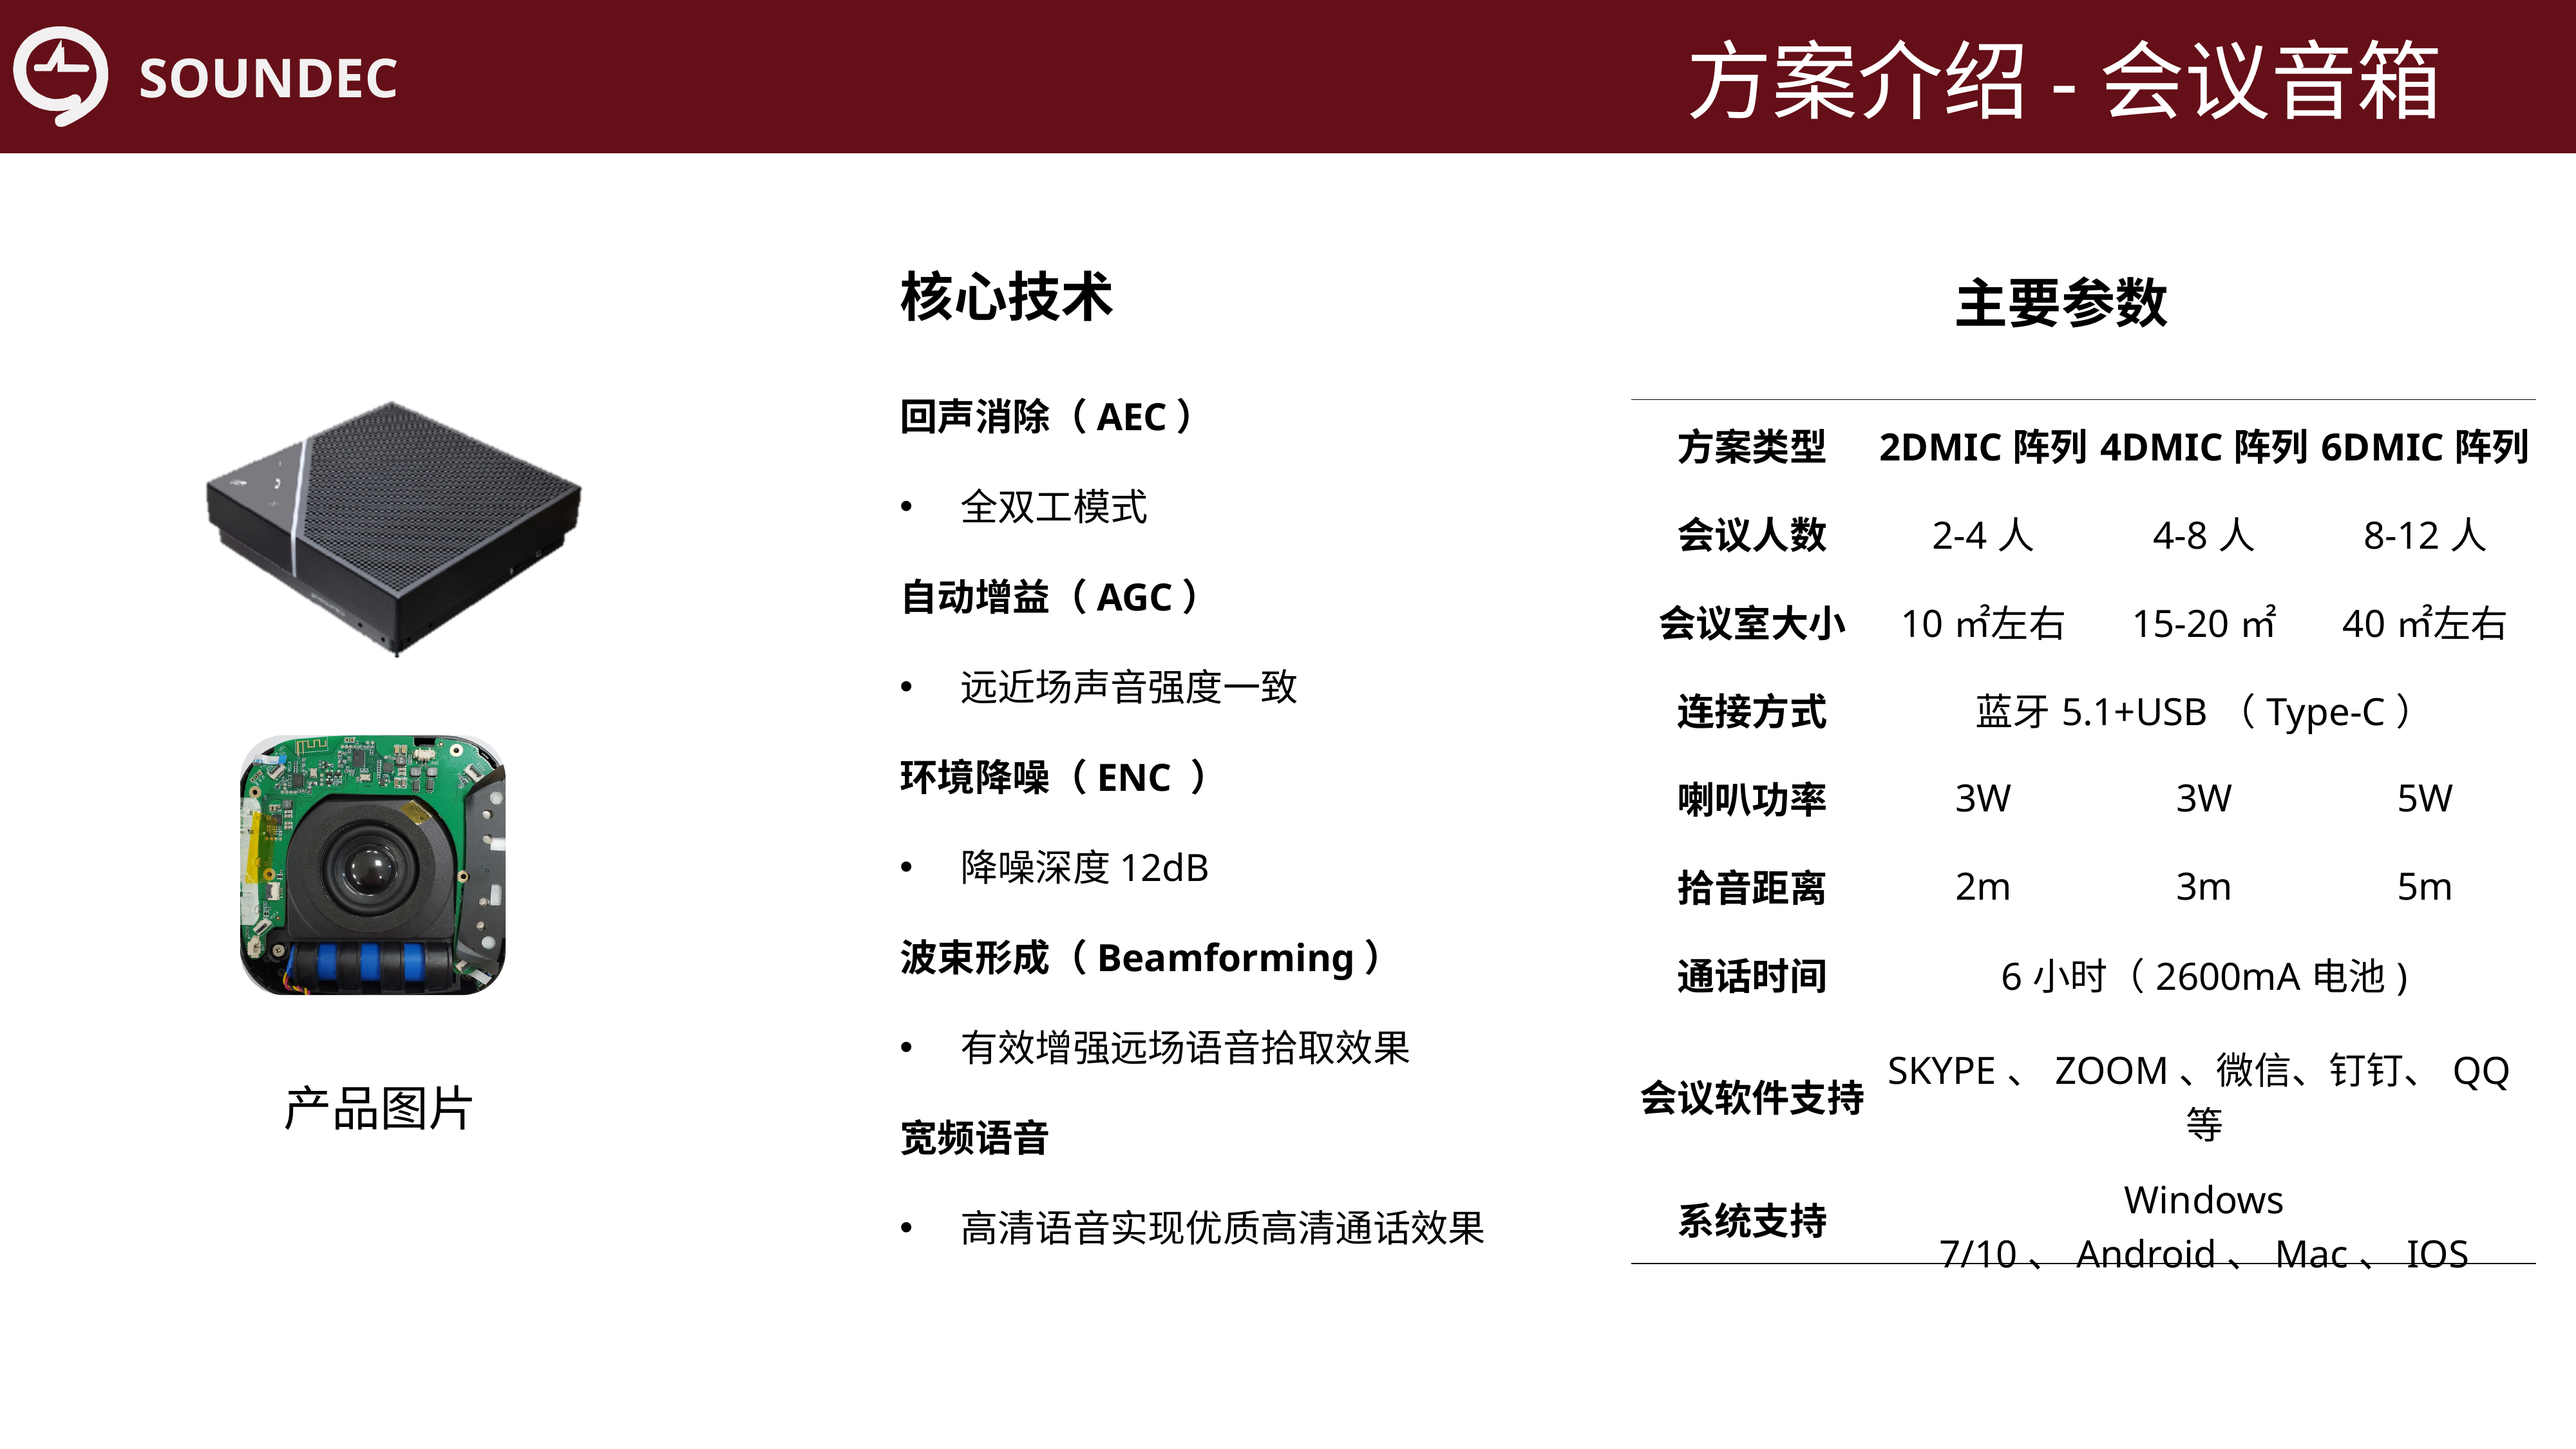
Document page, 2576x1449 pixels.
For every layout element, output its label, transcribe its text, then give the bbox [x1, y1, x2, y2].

picture [240, 735, 506, 996]
title 方案介绍-会议音箱 [1594, 23, 2534, 133]
table_cell 连接方式 [1631, 665, 1873, 753]
table_cell Windows 7/10、Android、Mac、IOS [1873, 1172, 2536, 1263]
table_cell 6小时（2600mA电池) [1873, 929, 2536, 1018]
table_cell 5W [2315, 753, 2536, 841]
table_cell 3W [1873, 753, 2094, 841]
table_header 4DMIC阵列 [2094, 400, 2315, 488]
table_cell 3W [2094, 753, 2315, 841]
table_cell 10㎡左右 [1873, 576, 2094, 665]
table_cell 3m [2094, 841, 2315, 929]
table_cell 8-12人 [2315, 488, 2536, 576]
text_box 主要参数 [1944, 264, 2216, 339]
table_cell 通话时间 [1631, 929, 1873, 1018]
table_cell SKYPE、ZOOM、微信、钉钉、QQ等 [1873, 1018, 2536, 1172]
table_cell 40㎡左右 [2315, 576, 2536, 665]
table_header 2DMIC阵列 [1873, 400, 2094, 488]
picture [5, 22, 116, 129]
table_cell 会议人数 [1631, 488, 1873, 576]
table_cell 喇叭功率 [1631, 753, 1873, 841]
table_cell 15-20㎡ [2094, 576, 2315, 665]
table_header 方案类型 [1631, 400, 1873, 488]
table_cell 拾音距离 [1631, 841, 1873, 929]
table_cell 2m [1873, 841, 2094, 929]
table_cell 会议软件支持 [1631, 1018, 1873, 1172]
table_cell 系统支持 [1631, 1172, 1873, 1263]
text_box 产品图片 [274, 1073, 557, 1141]
table_cell 蓝牙5.1+USB（Type-C） [1873, 665, 2536, 753]
picture [205, 397, 584, 658]
text_box 核心技术 [891, 258, 1162, 332]
table_header 6DMIC阵列 [2315, 400, 2536, 488]
table_cell 5m [2315, 841, 2536, 929]
table_cell 2-4人 [1873, 488, 2094, 576]
text_box 回声消除（AEC） 全双工模式 自动增益（AGC） 远近场声音强度一致 环境降噪（ENC ） 降噪深度12dB 波束形成（Beamforming） 有效增强远场语音拾取效果 宽频语音 高清语音实现优质高清通话效果 [891, 343, 1535, 1255]
table_cell 4-8人 [2094, 488, 2315, 576]
table_cell 会议室大小 [1631, 576, 1873, 665]
